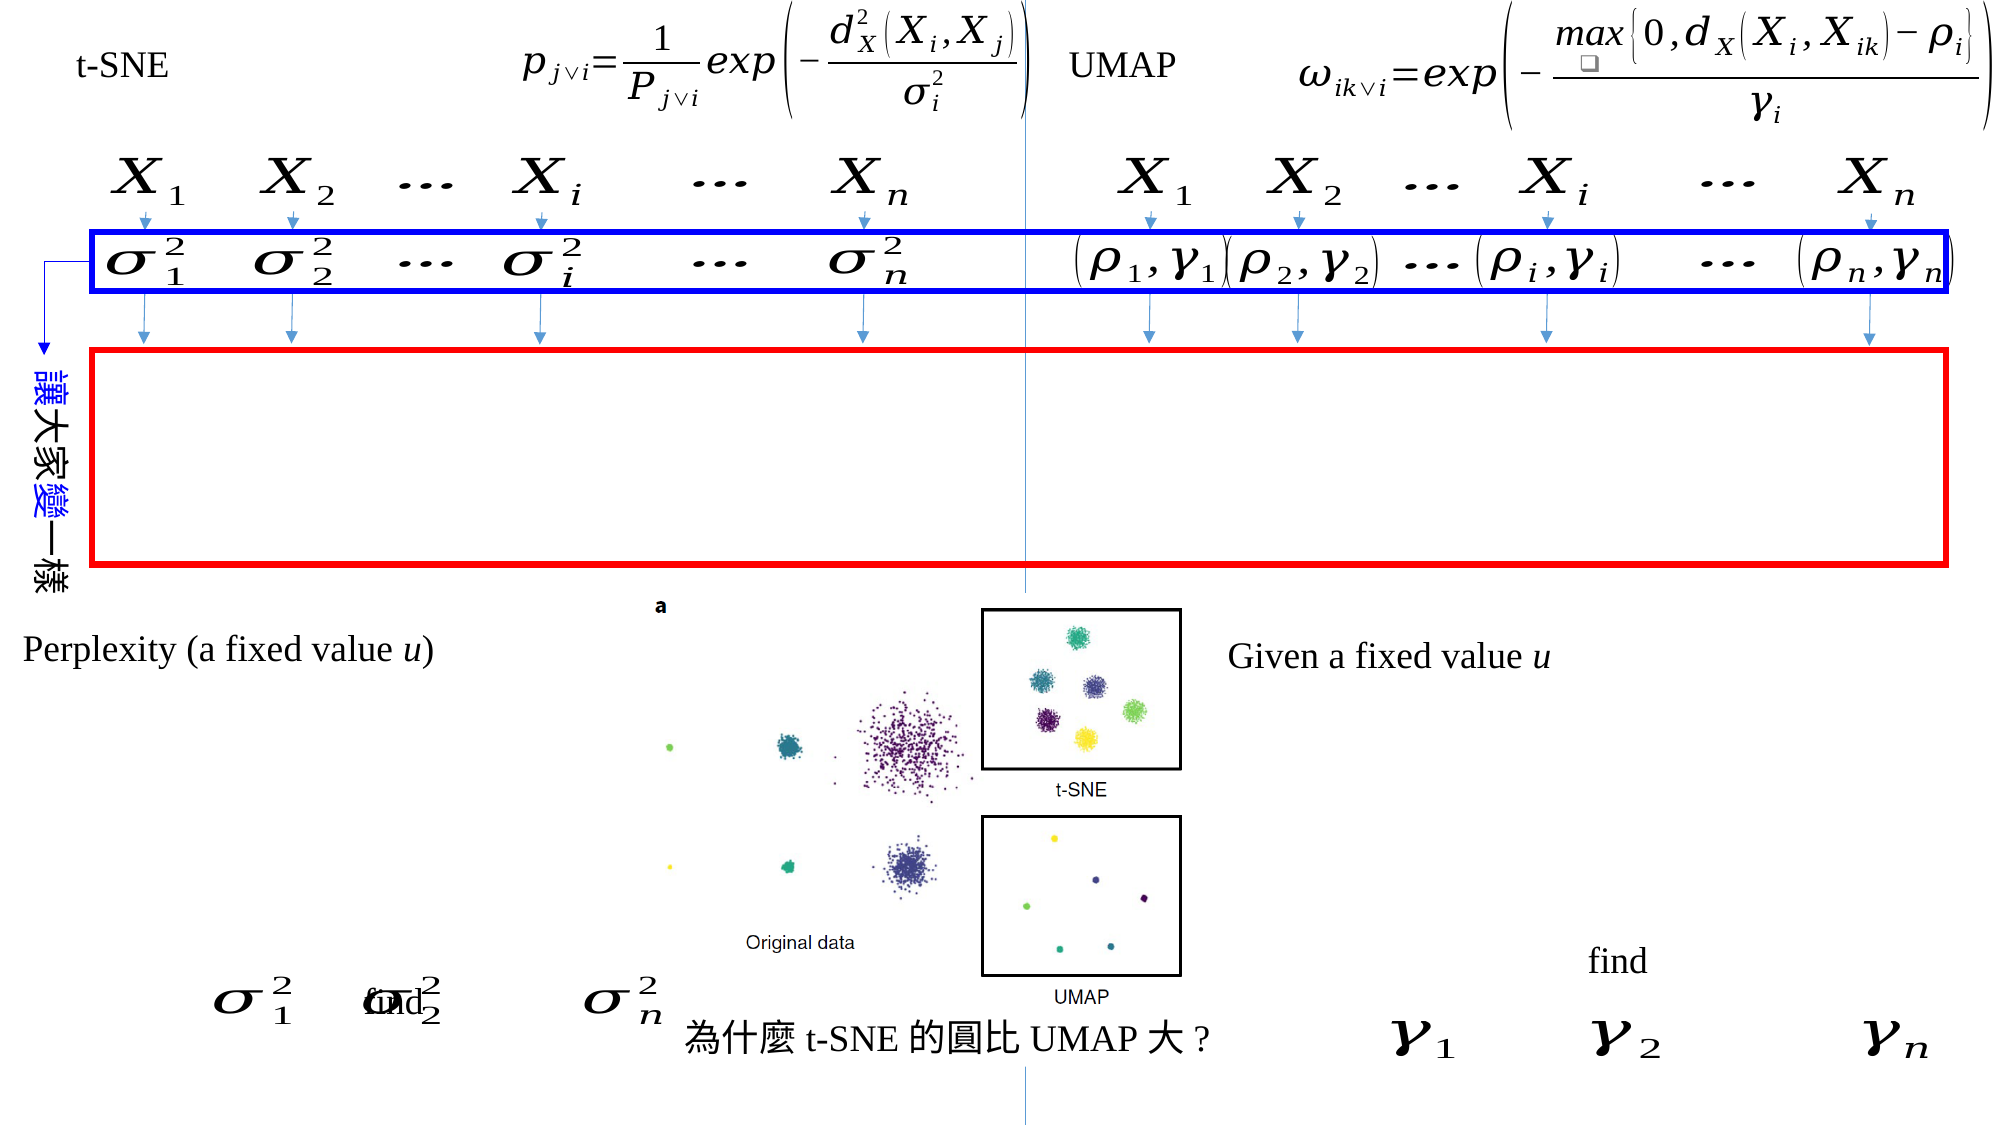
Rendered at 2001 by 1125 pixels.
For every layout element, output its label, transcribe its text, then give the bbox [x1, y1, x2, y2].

text_box Given a fixed value u [1212, 623, 1567, 684]
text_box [44, 261, 92, 356]
text_box [1026, 231, 1947, 292]
text_box 為什麼t-SNE的圓比UMAP大? [1026, 1006, 1225, 1067]
text_box UMAP [1053, 33, 1192, 93]
text_box [91, 349, 1025, 566]
text_box [91, 231, 1025, 292]
picture [648, 593, 1188, 1008]
text_box 讓大家變一樣 [6, 354, 82, 598]
text_box 為什麼t-SNE的圓比UMAP大? [669, 1008, 1025, 1067]
text_box t-SNE [61, 33, 185, 93]
text_box Perplexity (a fixed value u) [7, 616, 450, 677]
text_box [1026, 349, 1947, 566]
